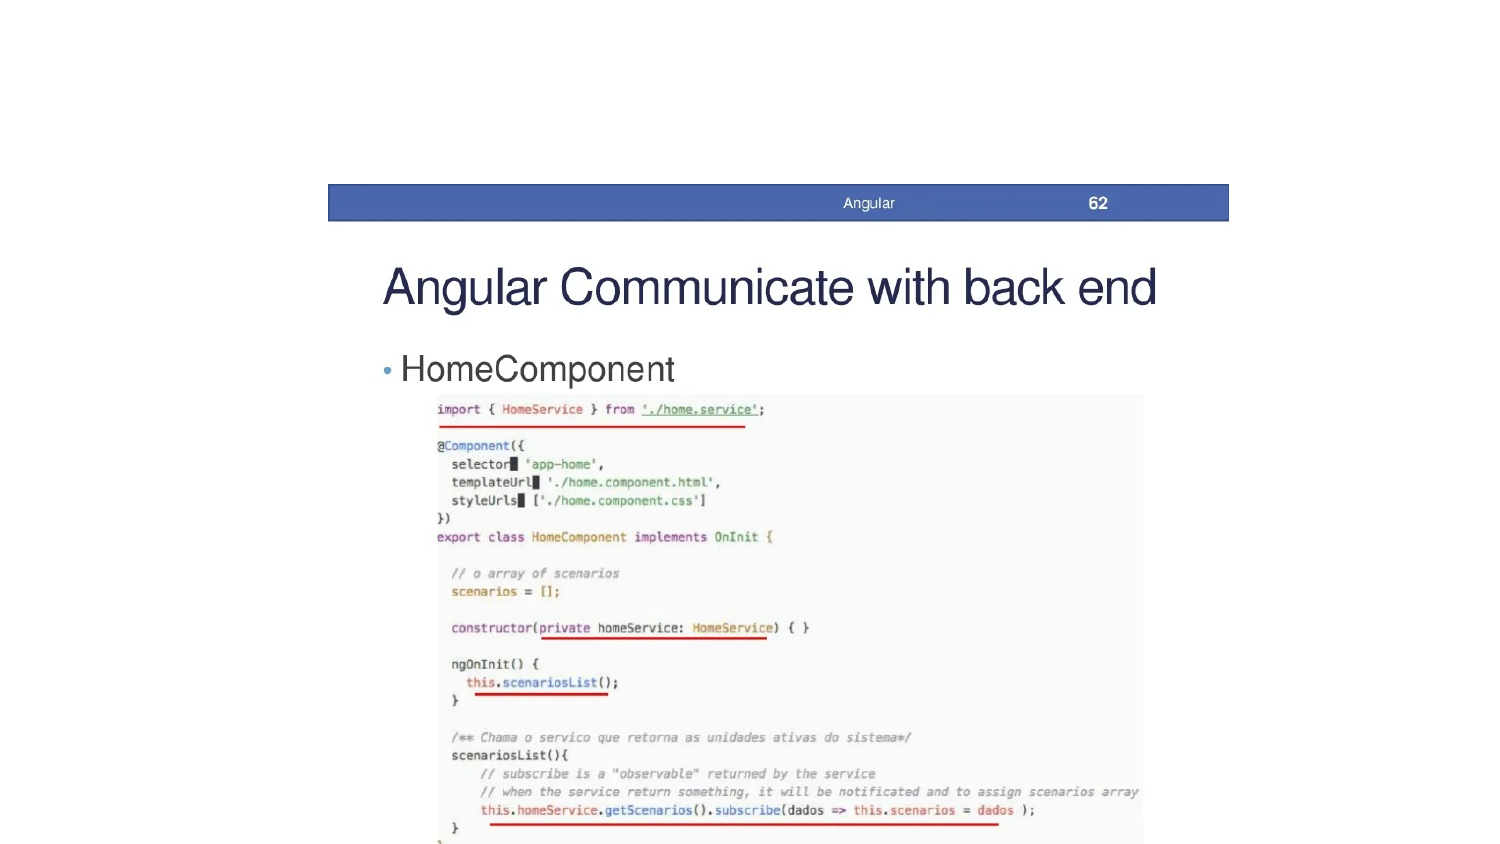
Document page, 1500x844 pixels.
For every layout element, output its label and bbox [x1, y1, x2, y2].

picture [327, 184, 1229, 844]
